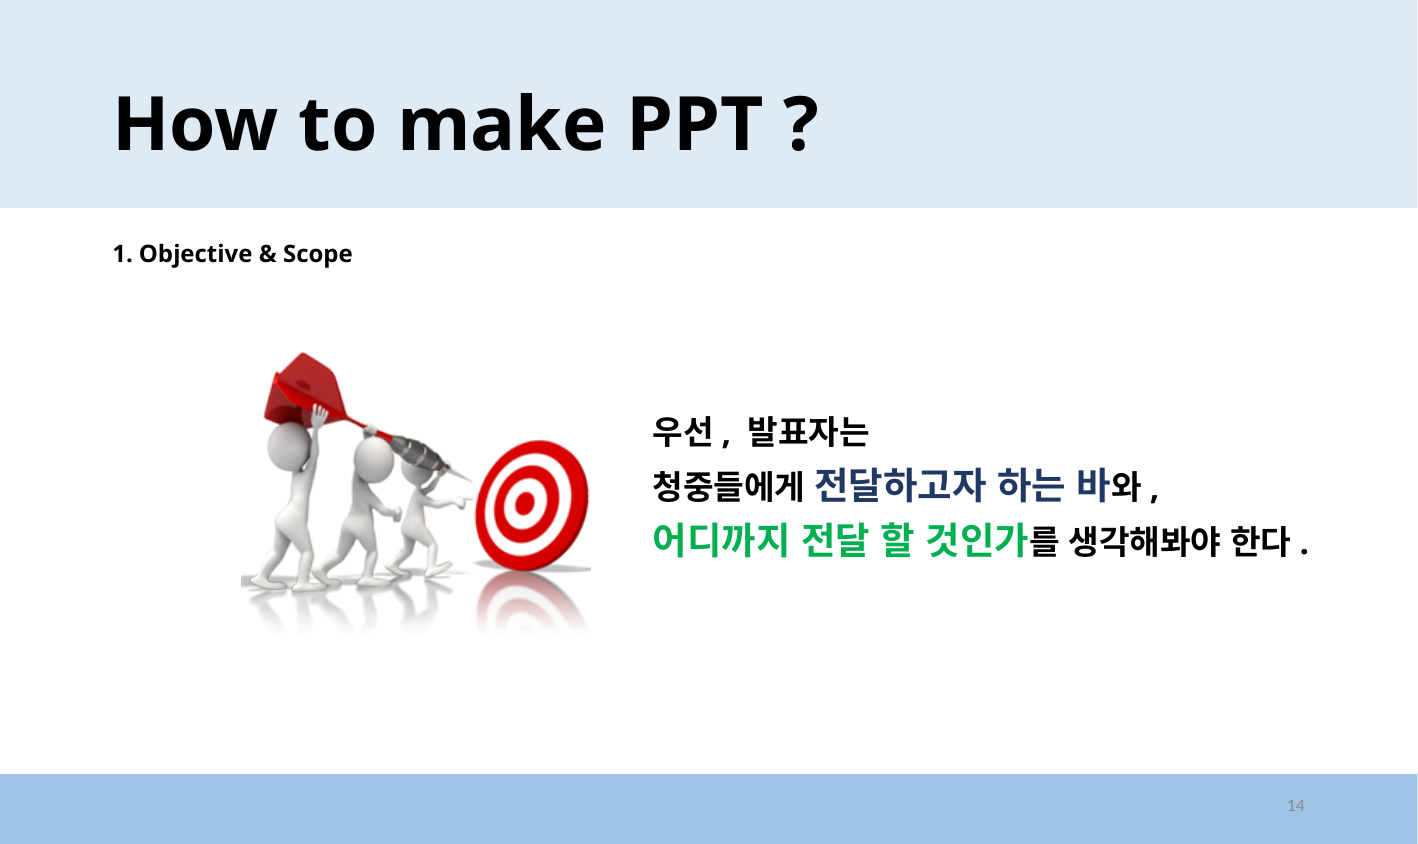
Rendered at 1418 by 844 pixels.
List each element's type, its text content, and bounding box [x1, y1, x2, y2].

text_box 1. Objective & Scope [97, 234, 416, 290]
slide_number 14 [1001, 782, 1320, 827]
title How to make PPT ? [97, 44, 1320, 208]
text_box 우선, 발표자는 청중들에게 전달하고자 하는 바와, 어디까지 전달 할 것인가를 생각해봐야 한다. [637, 408, 1320, 581]
picture [241, 320, 591, 670]
